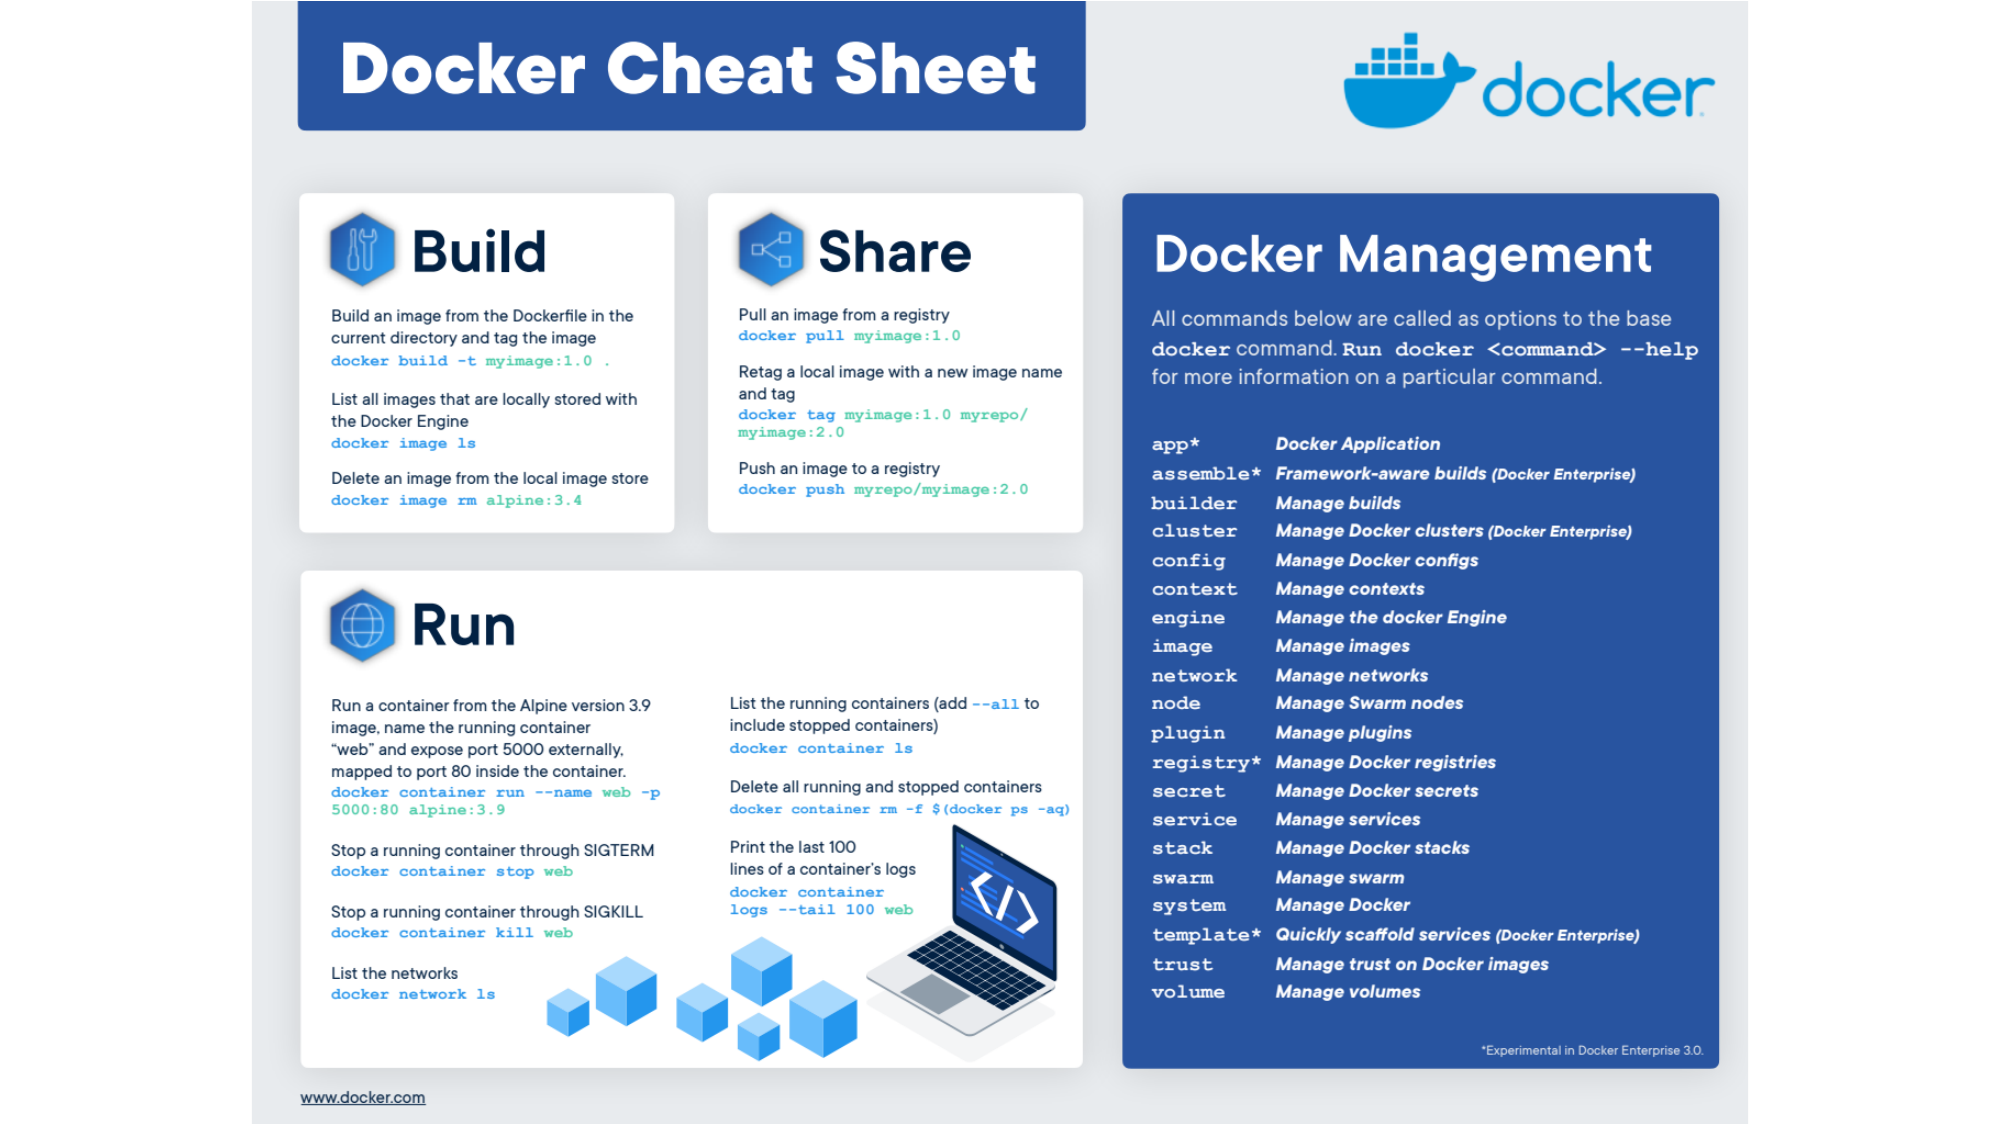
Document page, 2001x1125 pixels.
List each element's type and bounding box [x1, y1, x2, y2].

picture [251, 1, 1749, 1124]
